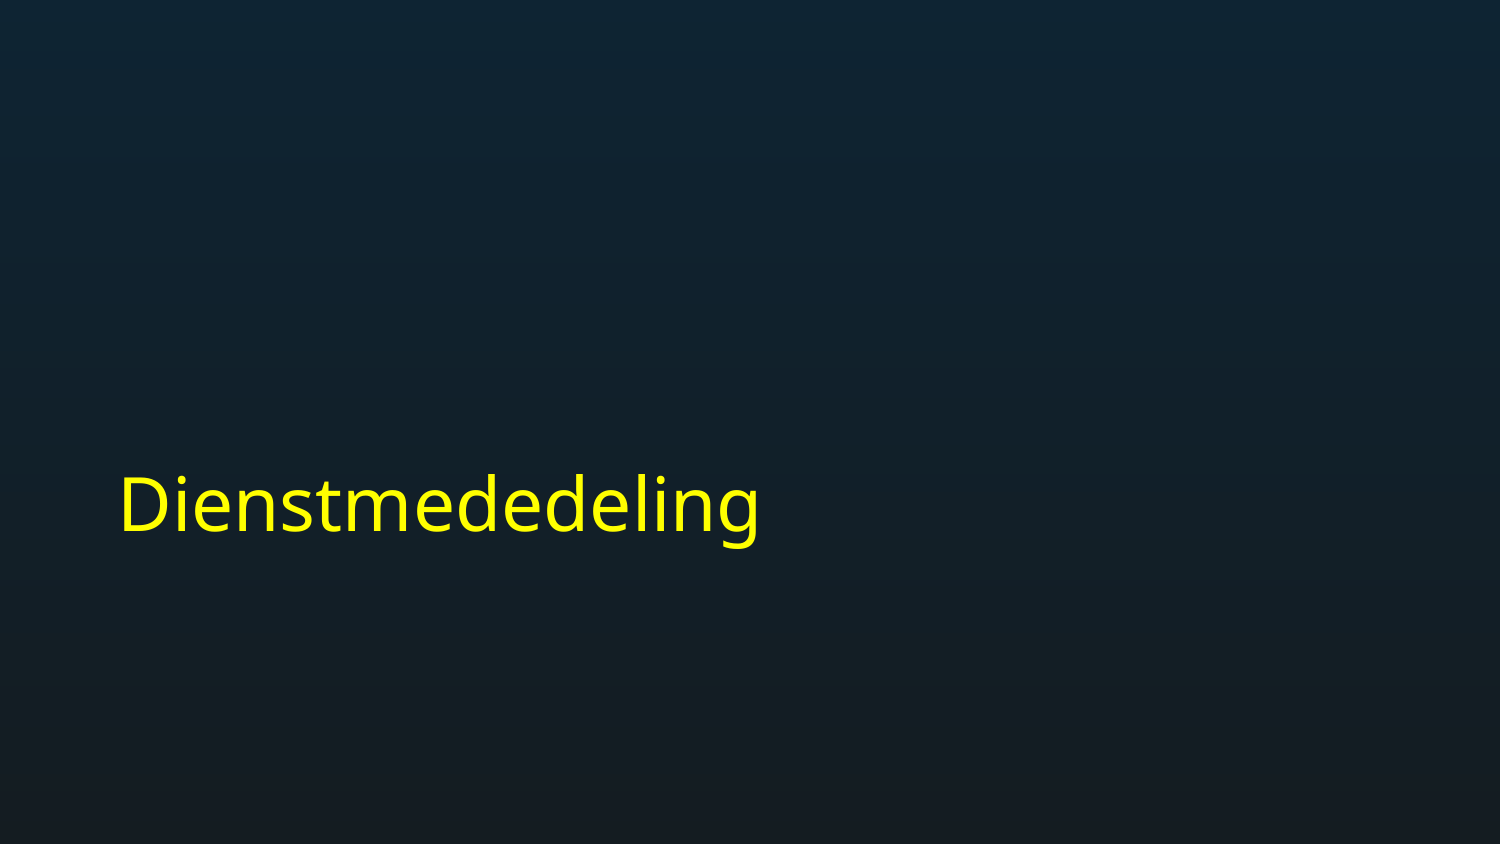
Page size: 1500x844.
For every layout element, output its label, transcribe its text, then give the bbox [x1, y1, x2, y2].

title Dienstmededeling [102, 210, 1397, 562]
